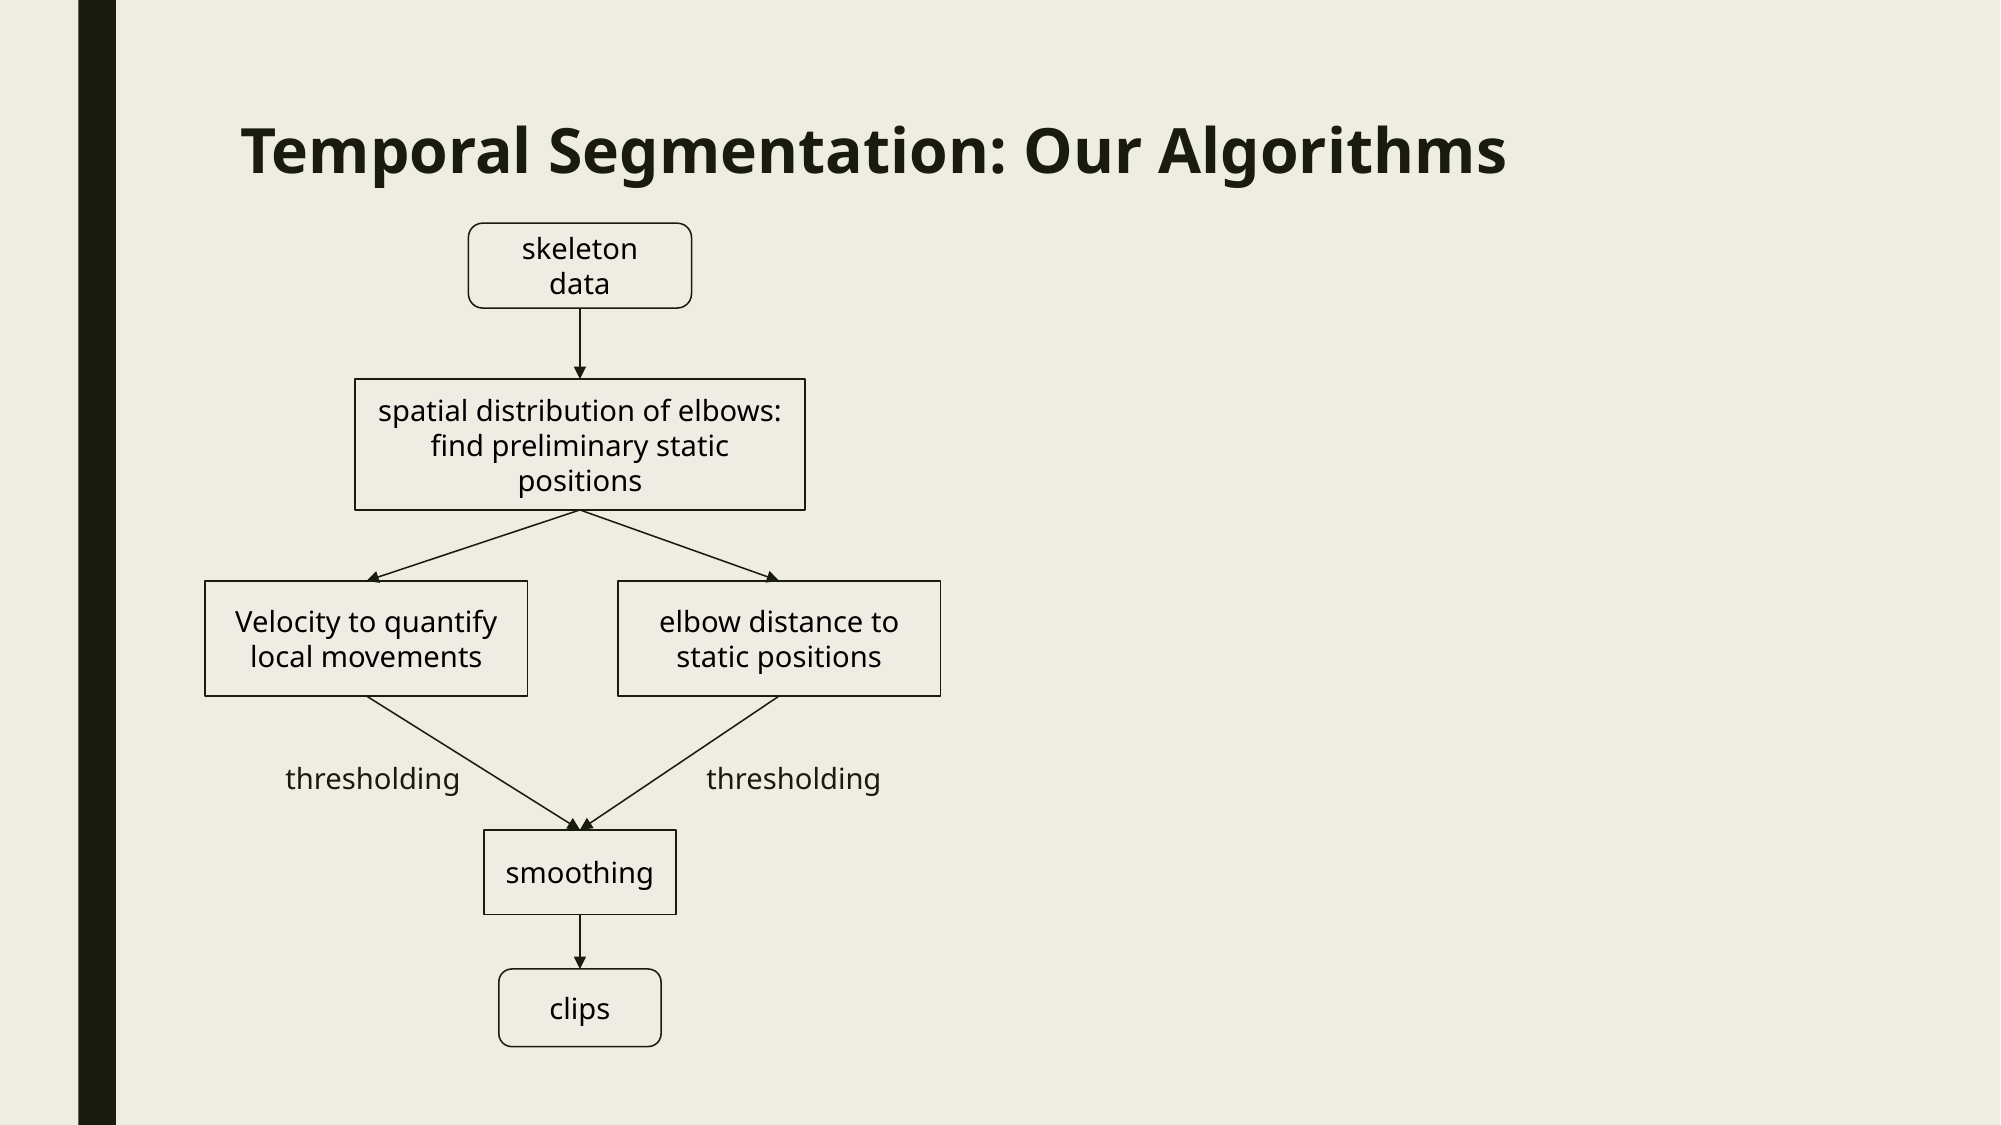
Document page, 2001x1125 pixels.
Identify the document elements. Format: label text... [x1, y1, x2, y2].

text_box Velocity to quantify local movements [205, 580, 528, 696]
text_box elbow distance to static positions [617, 580, 941, 696]
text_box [366, 695, 578, 831]
text_box smoothing [484, 838, 676, 915]
title Temporal Segmentation: Our Algorithms [225, 112, 1800, 211]
text_box thresholding [785, 745, 906, 800]
text_box spatial distribution of elbows: find preliminary static positions [354, 378, 805, 510]
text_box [579, 695, 780, 831]
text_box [366, 509, 578, 582]
text_box skeleton data [468, 223, 692, 309]
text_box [579, 509, 780, 582]
text_box thresholding [270, 745, 360, 800]
text_box clips [498, 968, 662, 1047]
